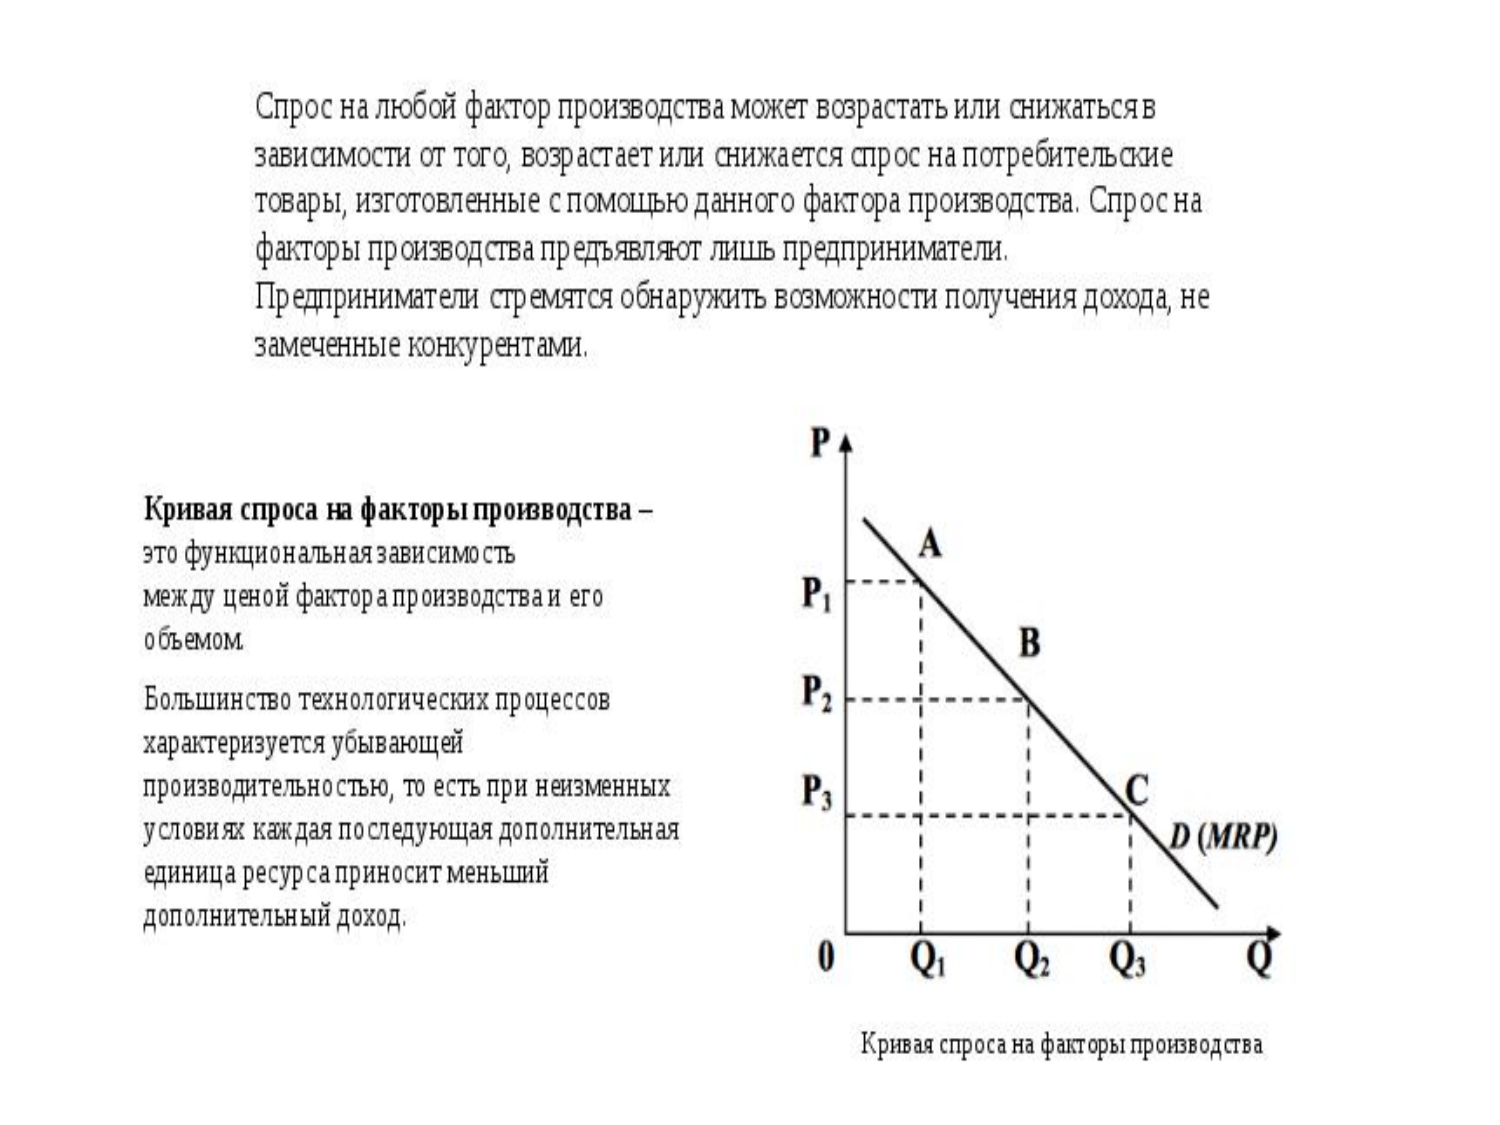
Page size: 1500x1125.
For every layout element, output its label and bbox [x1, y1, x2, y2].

picture [41, 23, 1436, 1102]
